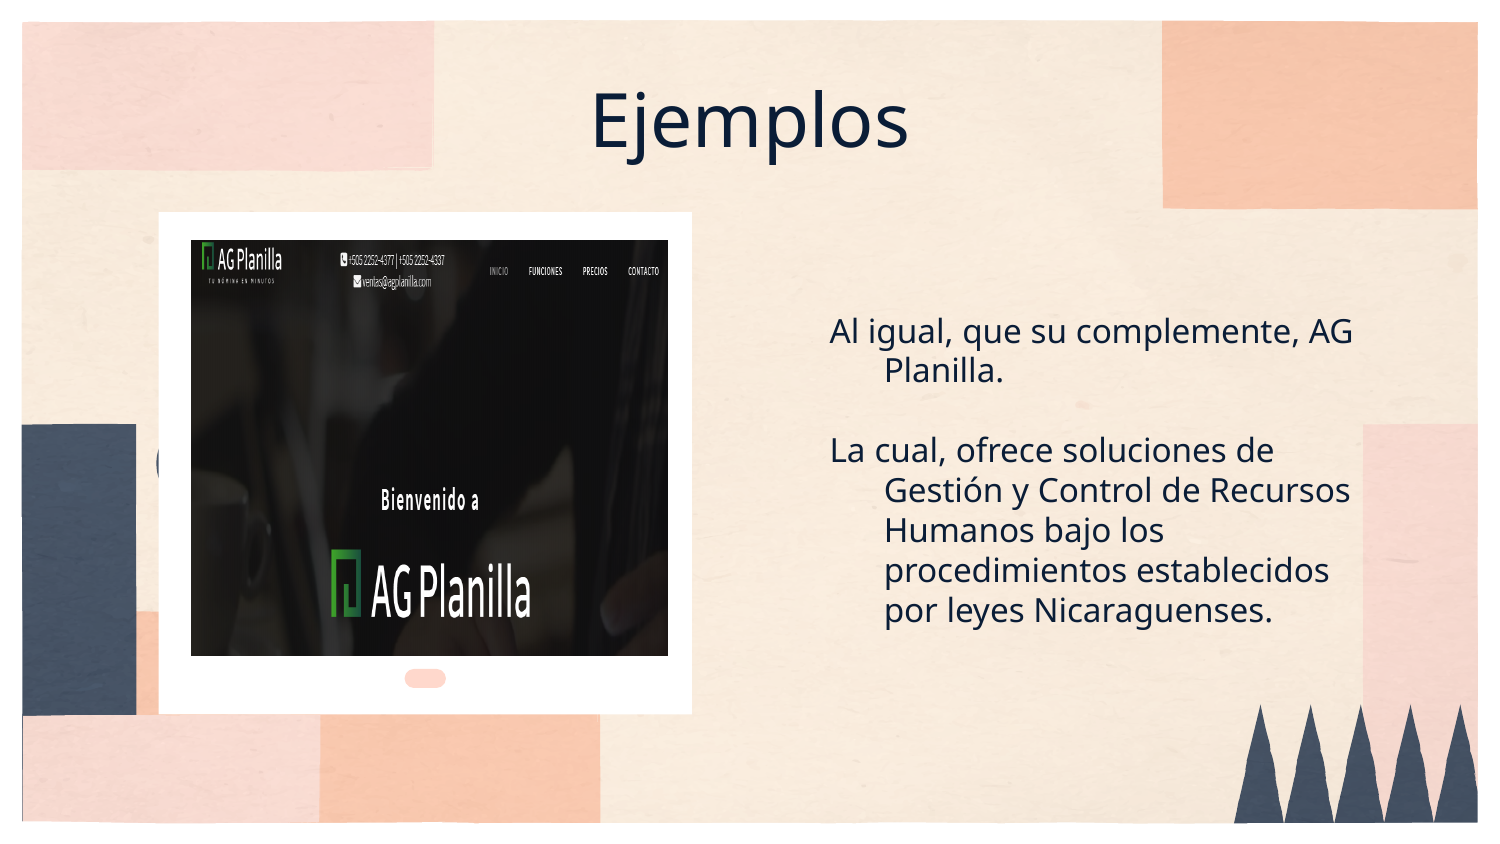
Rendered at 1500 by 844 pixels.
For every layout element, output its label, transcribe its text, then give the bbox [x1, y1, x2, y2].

subtitle Al igual, que su complemente, AG Planilla. La cual, ofrece soluciones de Gestión y Control de Recursos Humanos bajo los procedimientos establecidos por leyes Nicaraguenses. [793, 294, 1382, 638]
title Ejemplos [118, 57, 1382, 212]
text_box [158, 211, 693, 715]
picture [191, 240, 669, 656]
